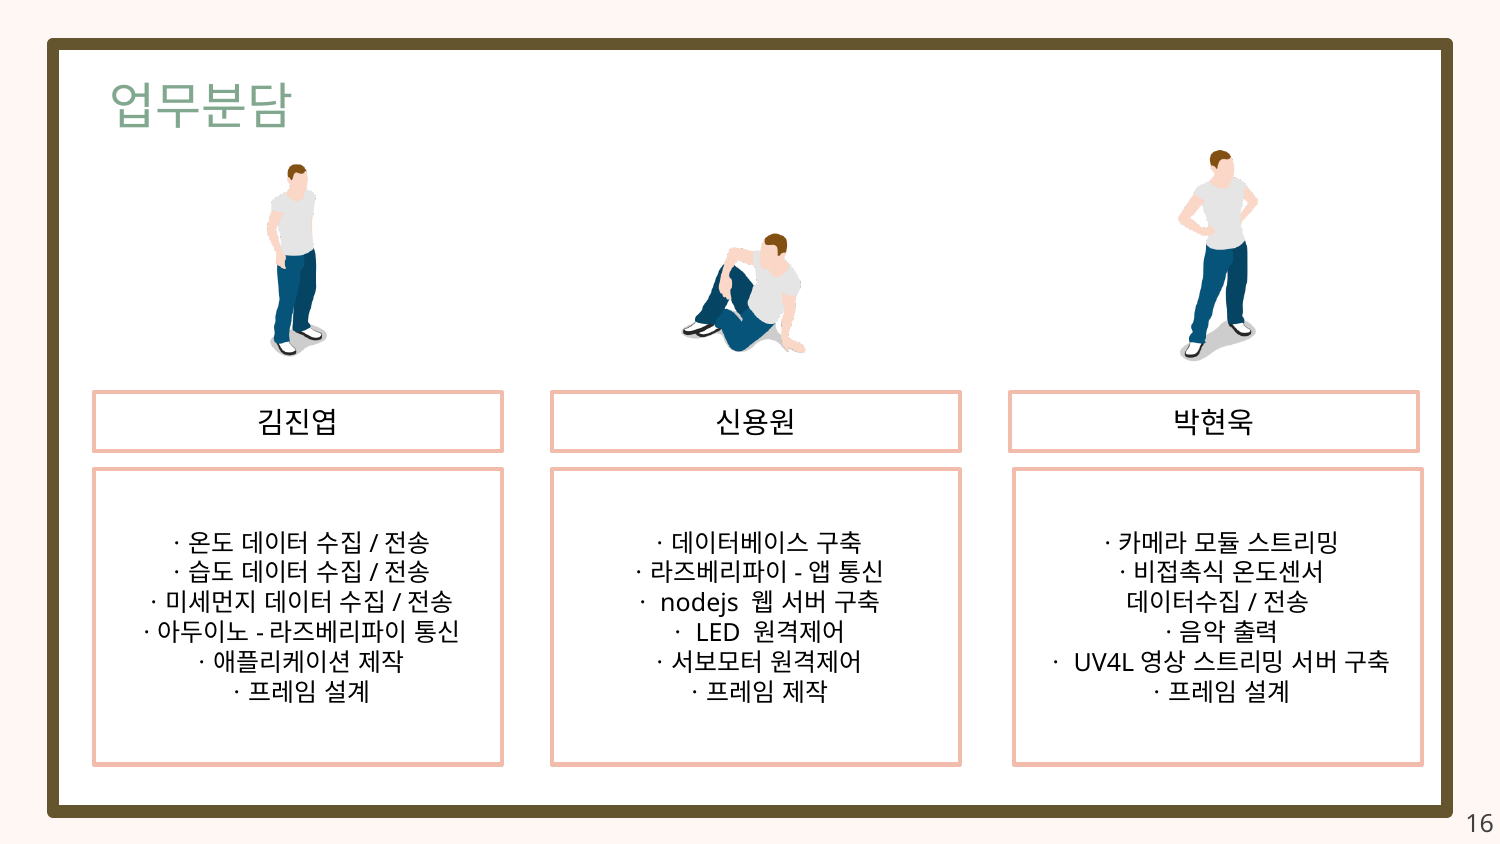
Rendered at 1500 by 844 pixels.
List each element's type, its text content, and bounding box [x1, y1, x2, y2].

picture [1177, 125, 1259, 367]
text_box ㆍ온도 데이터 수집/전송 ㆍ습도 데이터 수집/전송 ㆍ미세먼지 데이터 수집/전송 ㆍ아두이노-라즈베리파이 통신 ㆍ애플리케이션 제작 ㆍ프레임 설계 [92, 467, 504, 767]
text_box 업무분담 [95, 67, 309, 143]
text_box 신용원 [550, 390, 962, 453]
text_box 박현욱 [1008, 390, 1420, 453]
picture [260, 141, 335, 364]
text_box ㆍ카메라 모듈 스트리밍 ㆍ비접촉식 온도센서 데이터수집/전송 ㆍ음악 출력 ㆍUV4L영상 스트리밍 서버 구축 ㆍ프레임 설계 [1012, 467, 1424, 767]
text_box 16 [1450, 800, 1500, 844]
text_box ㆍ데이터베이스 구축 ㆍ라즈베리파이-앱 통신 ㆍnodejs 웹 서버 구축 ㆍLED 원격제어 ㆍ서보모터 원격제어 ㆍ프레임 제작 [550, 467, 962, 767]
text_box [51, 42, 1449, 814]
picture [661, 185, 839, 363]
text_box 김진엽 [92, 390, 504, 453]
